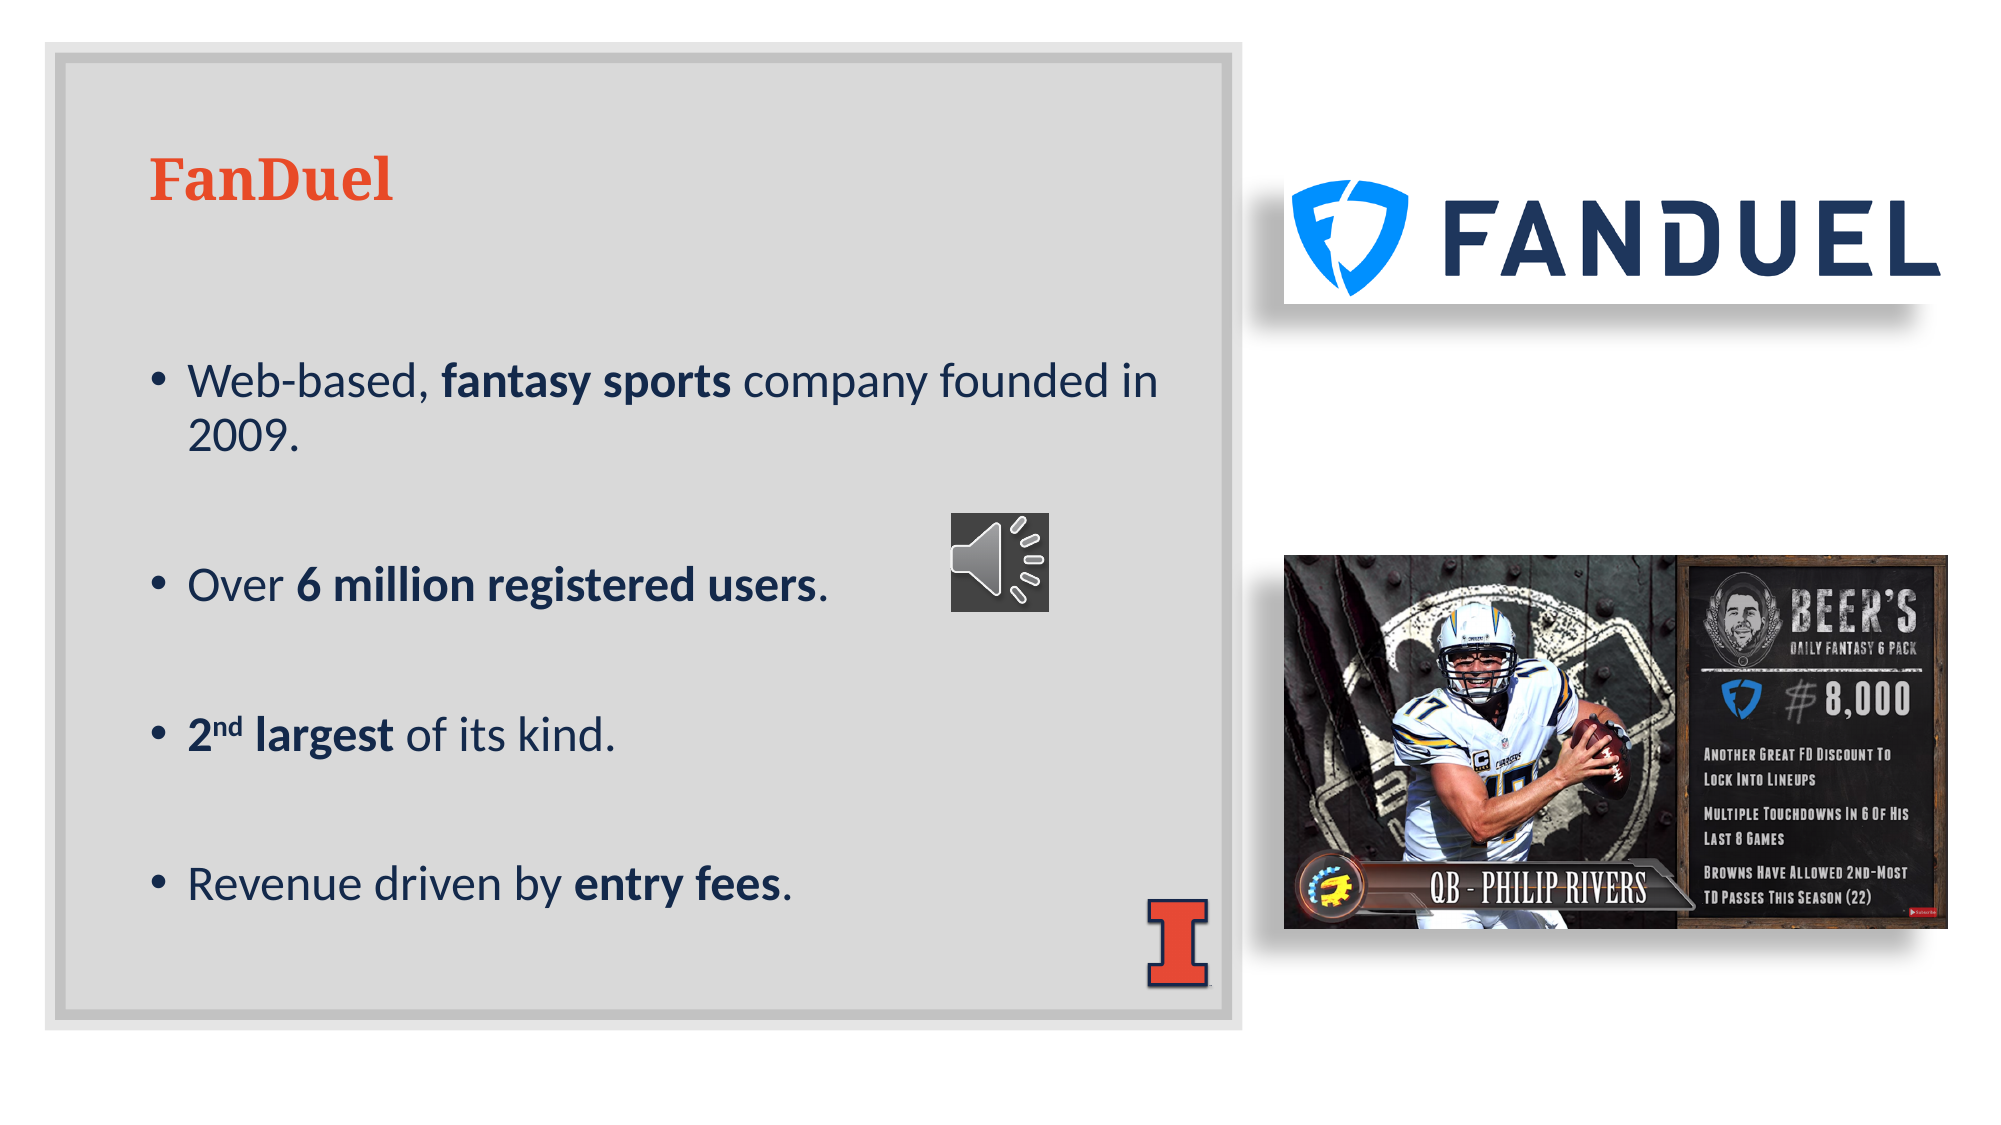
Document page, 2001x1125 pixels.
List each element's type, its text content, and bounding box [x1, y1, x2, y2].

text_box [54, 52, 1233, 1021]
picture [1284, 172, 1948, 304]
picture [1127, 893, 1227, 992]
list Web-based, fantasy sports company founded in 2009. Over 6 million registered users. 2nd largest of its kind. Revenue driven by entry fees. [134, 266, 1201, 979]
title FanDuel [134, 97, 1108, 266]
picture [1284, 555, 1948, 929]
picture [949, 512, 1050, 613]
